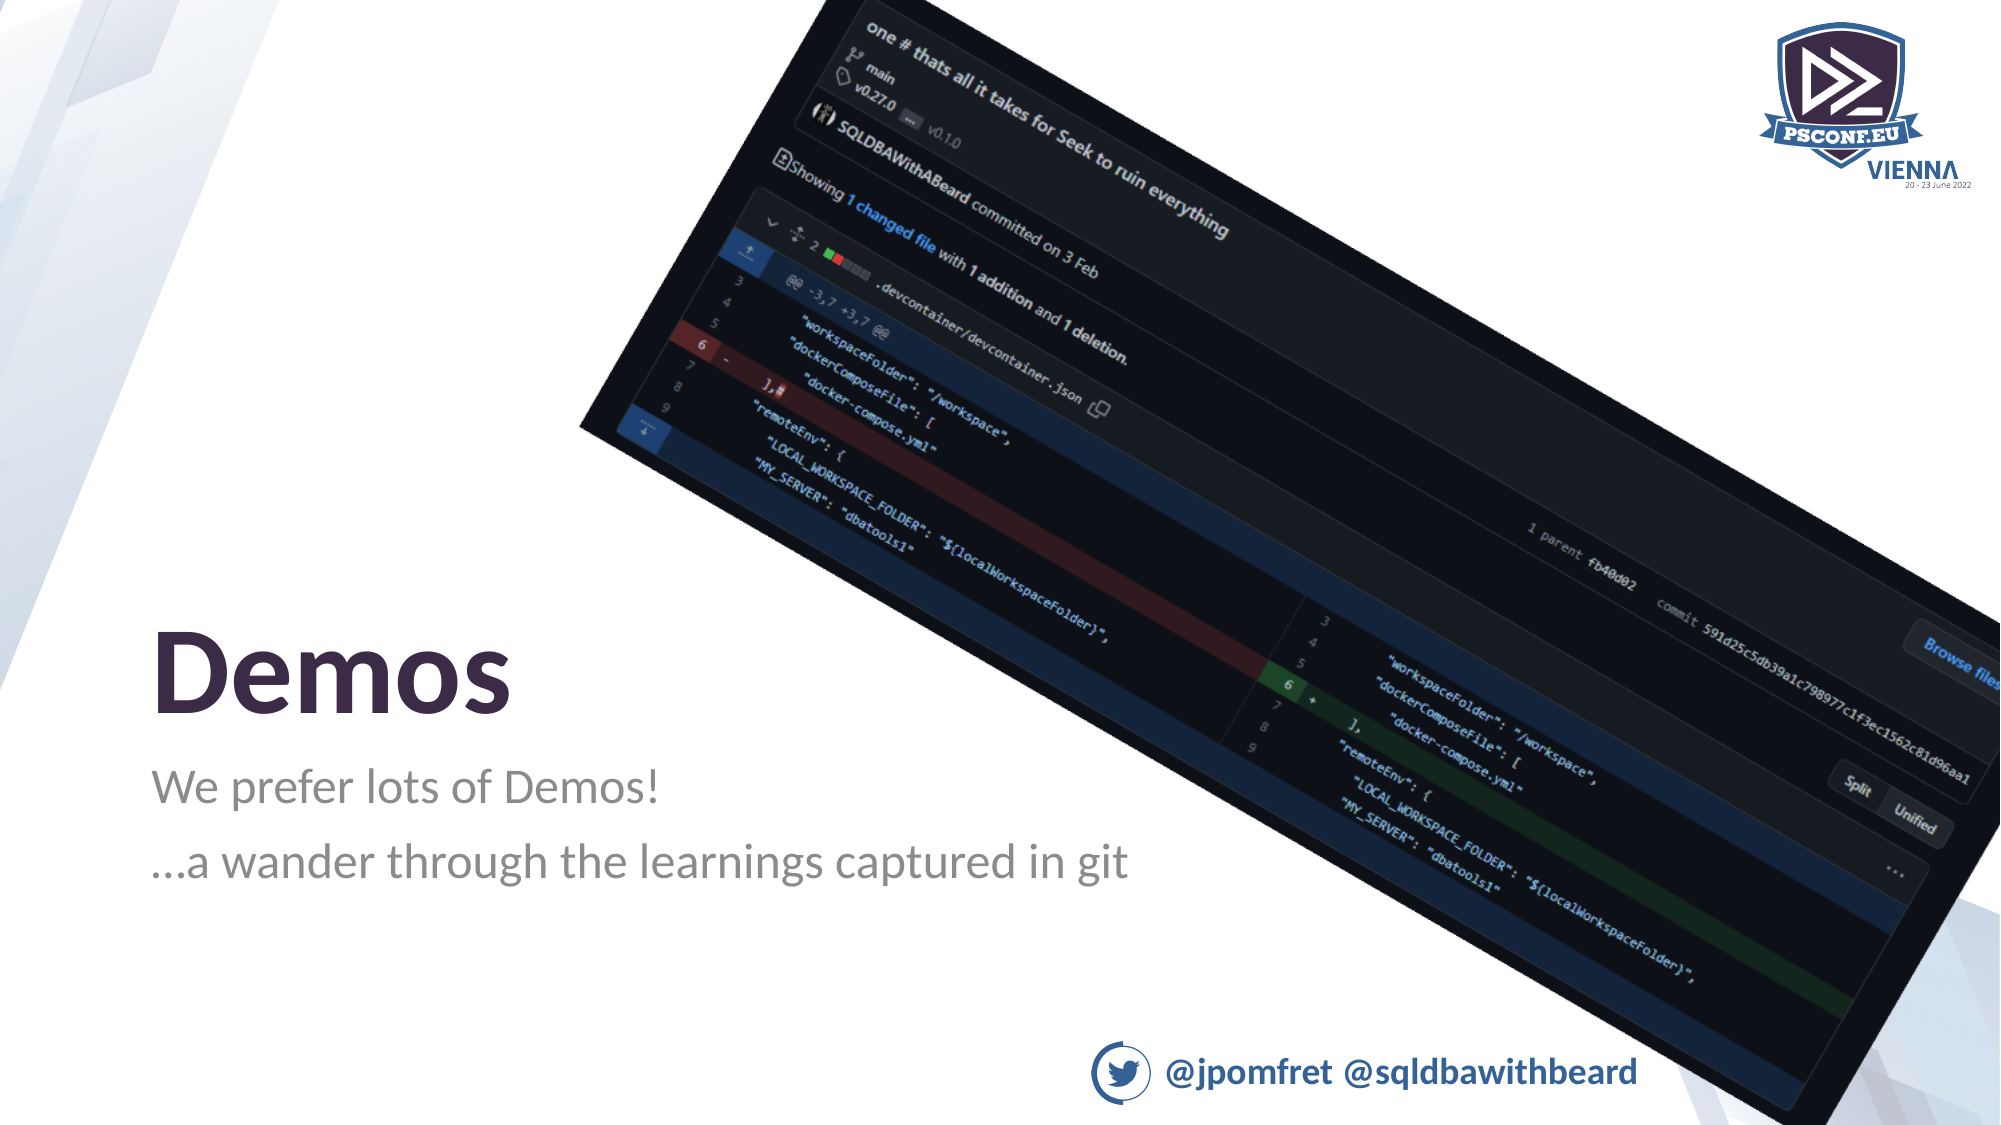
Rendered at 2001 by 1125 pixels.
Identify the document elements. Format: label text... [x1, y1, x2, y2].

picture [0, 0, 2000, 1125]
list We prefer lots of Demos! …a wander through the learnings captured in git [136, 752, 1564, 999]
picture [1827, 828, 2000, 1125]
title Demos [136, 280, 618, 749]
